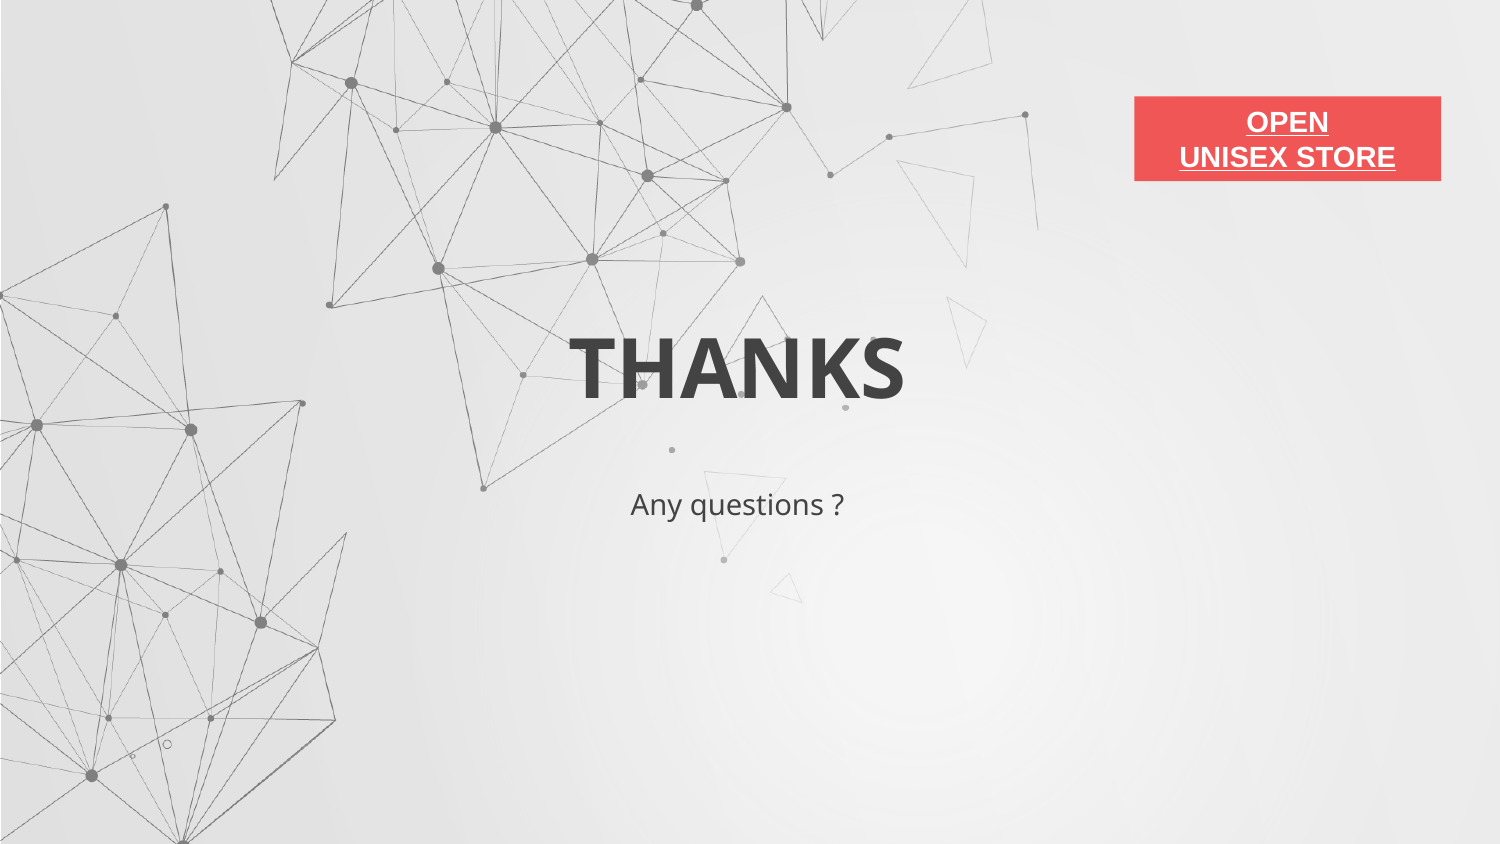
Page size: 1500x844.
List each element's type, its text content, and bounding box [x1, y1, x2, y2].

text_box OPEN UNISEX STORE [1134, 96, 1442, 182]
title THANKS [311, 252, 1164, 477]
subtitle Any questions ? [340, 477, 1135, 637]
picture [0, 0, 1500, 844]
